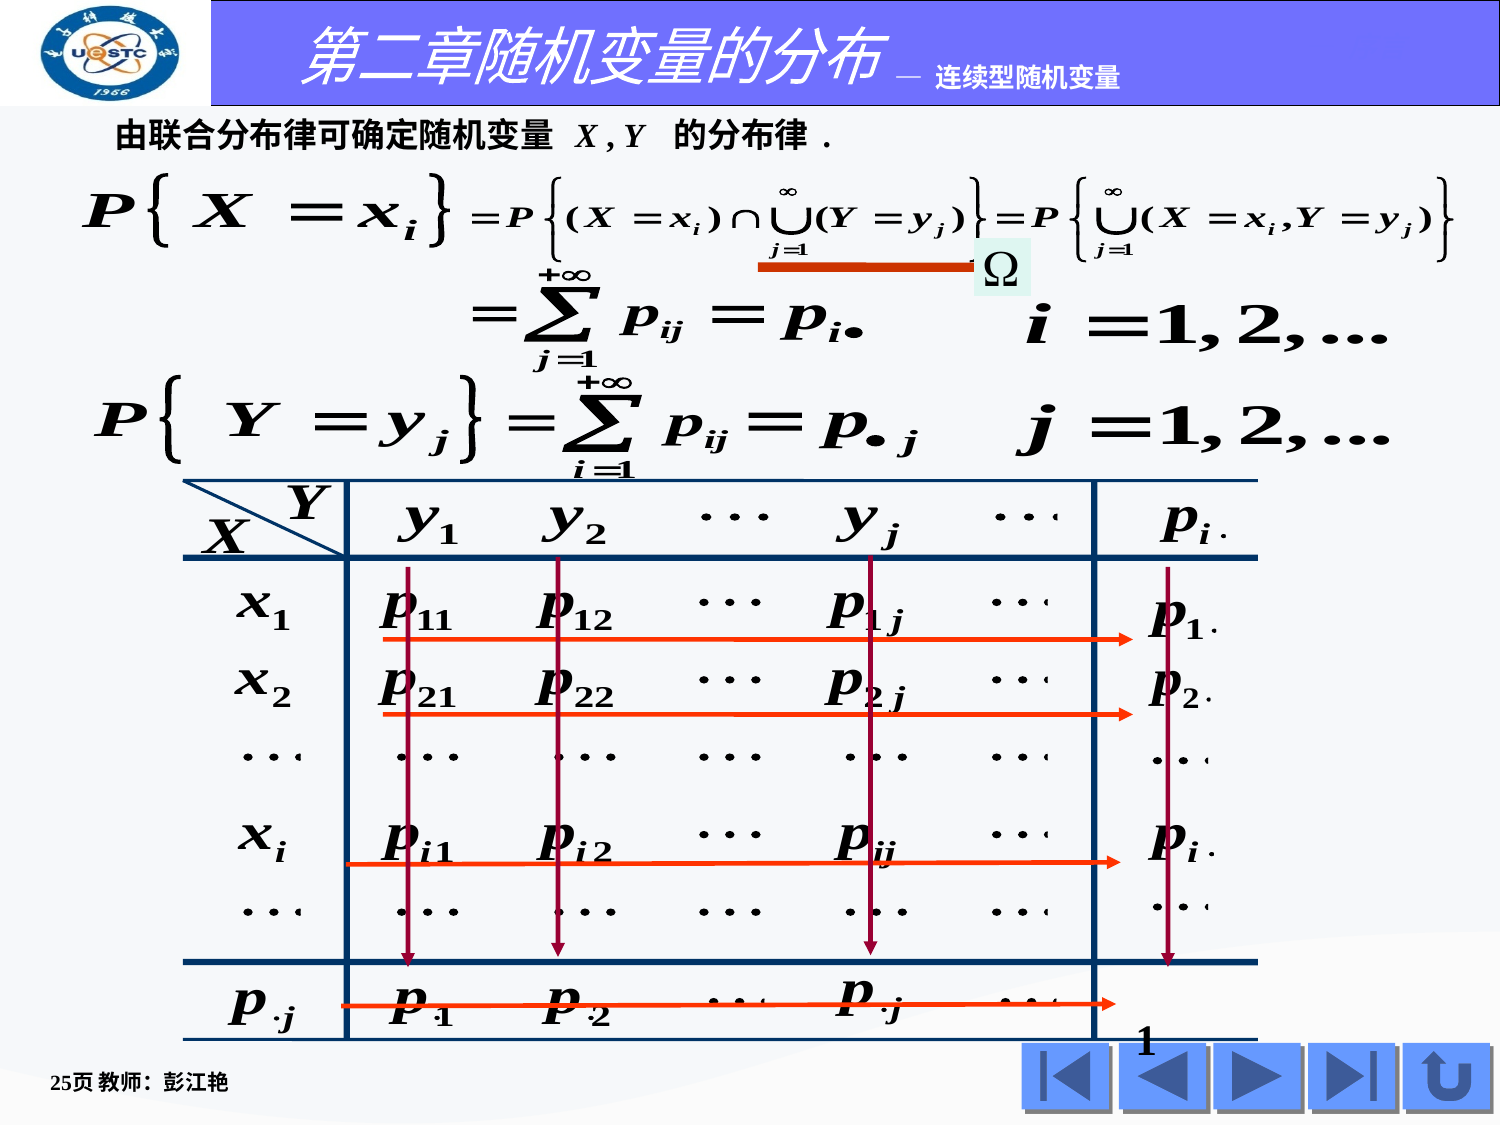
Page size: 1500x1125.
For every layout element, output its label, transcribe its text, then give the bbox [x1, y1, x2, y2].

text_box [76, 373, 484, 471]
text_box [997, 391, 1412, 469]
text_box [64, 172, 456, 257]
text_box 1 [1120, 1048, 1204, 1101]
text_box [1009, 290, 1409, 368]
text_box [460, 169, 984, 268]
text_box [985, 169, 1467, 268]
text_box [182, 480, 1259, 1040]
text_box 由联合分布律可确定随机变量 X , Y 的分布律. [99, 99, 1400, 171]
picture [0, 0, 211, 106]
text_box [690, 278, 885, 355]
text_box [726, 384, 935, 469]
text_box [974, 237, 1032, 297]
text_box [489, 361, 751, 489]
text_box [454, 255, 689, 381]
